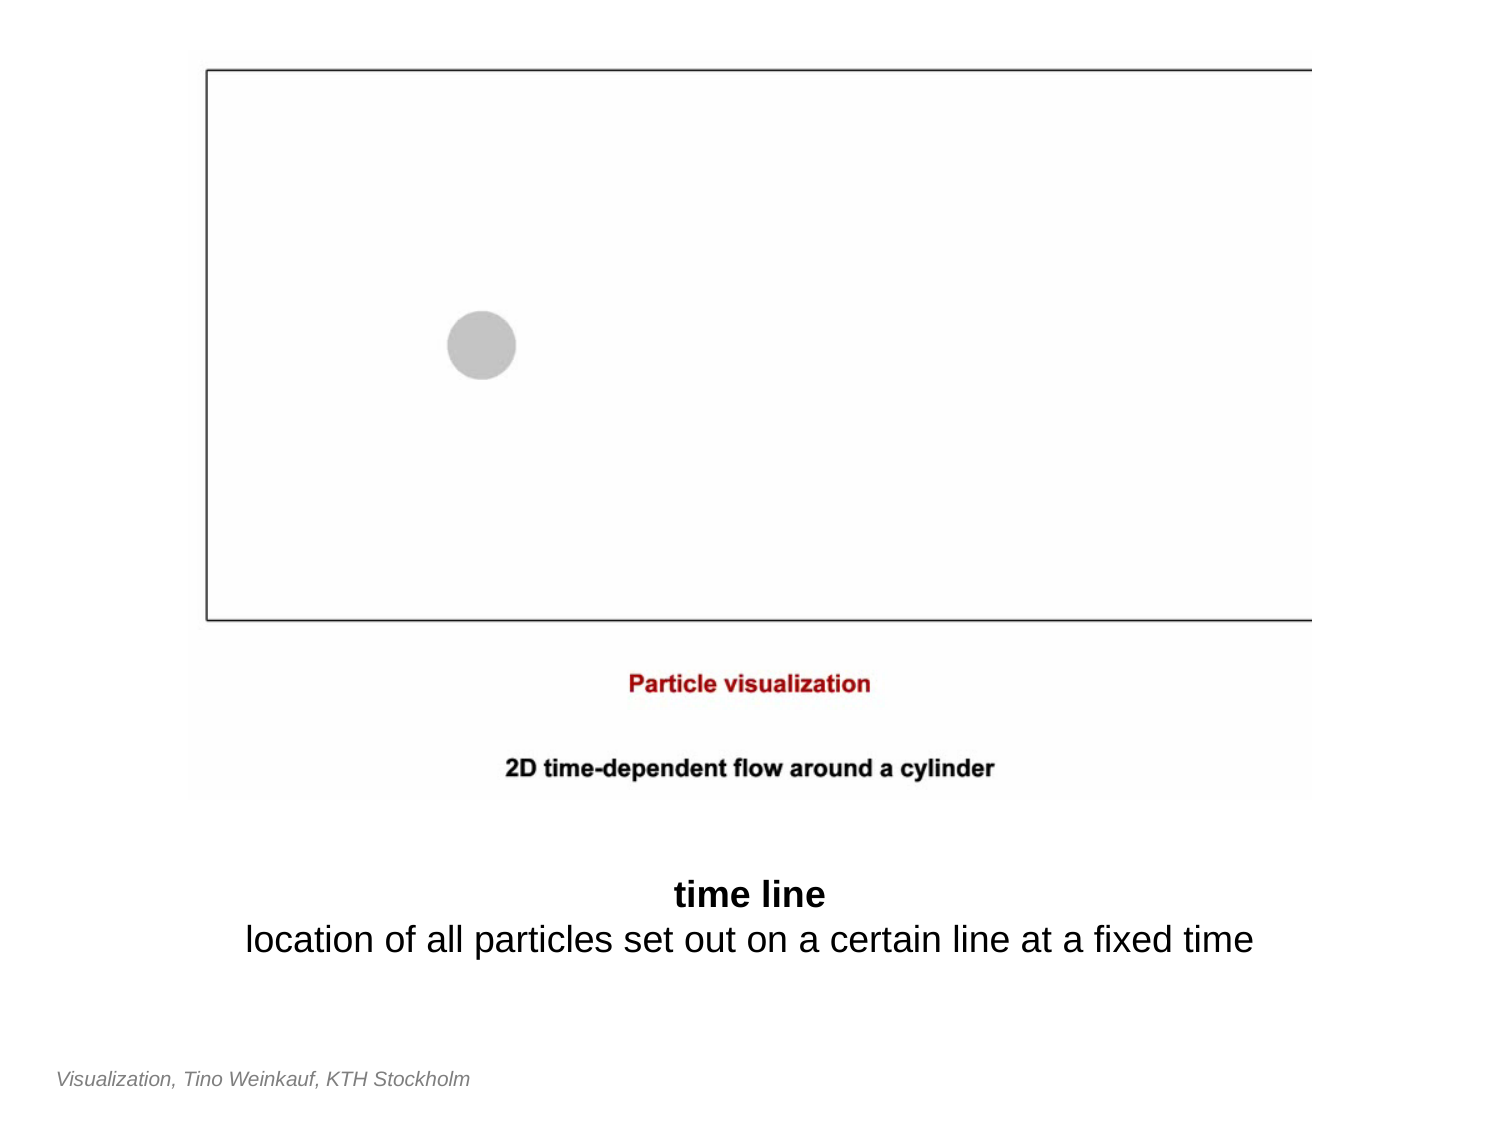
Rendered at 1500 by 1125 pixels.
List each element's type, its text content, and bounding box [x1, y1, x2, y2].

text_box time line location of all particles set out on a certain line at a fixed time [112, 862, 1388, 968]
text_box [187, 49, 1313, 801]
